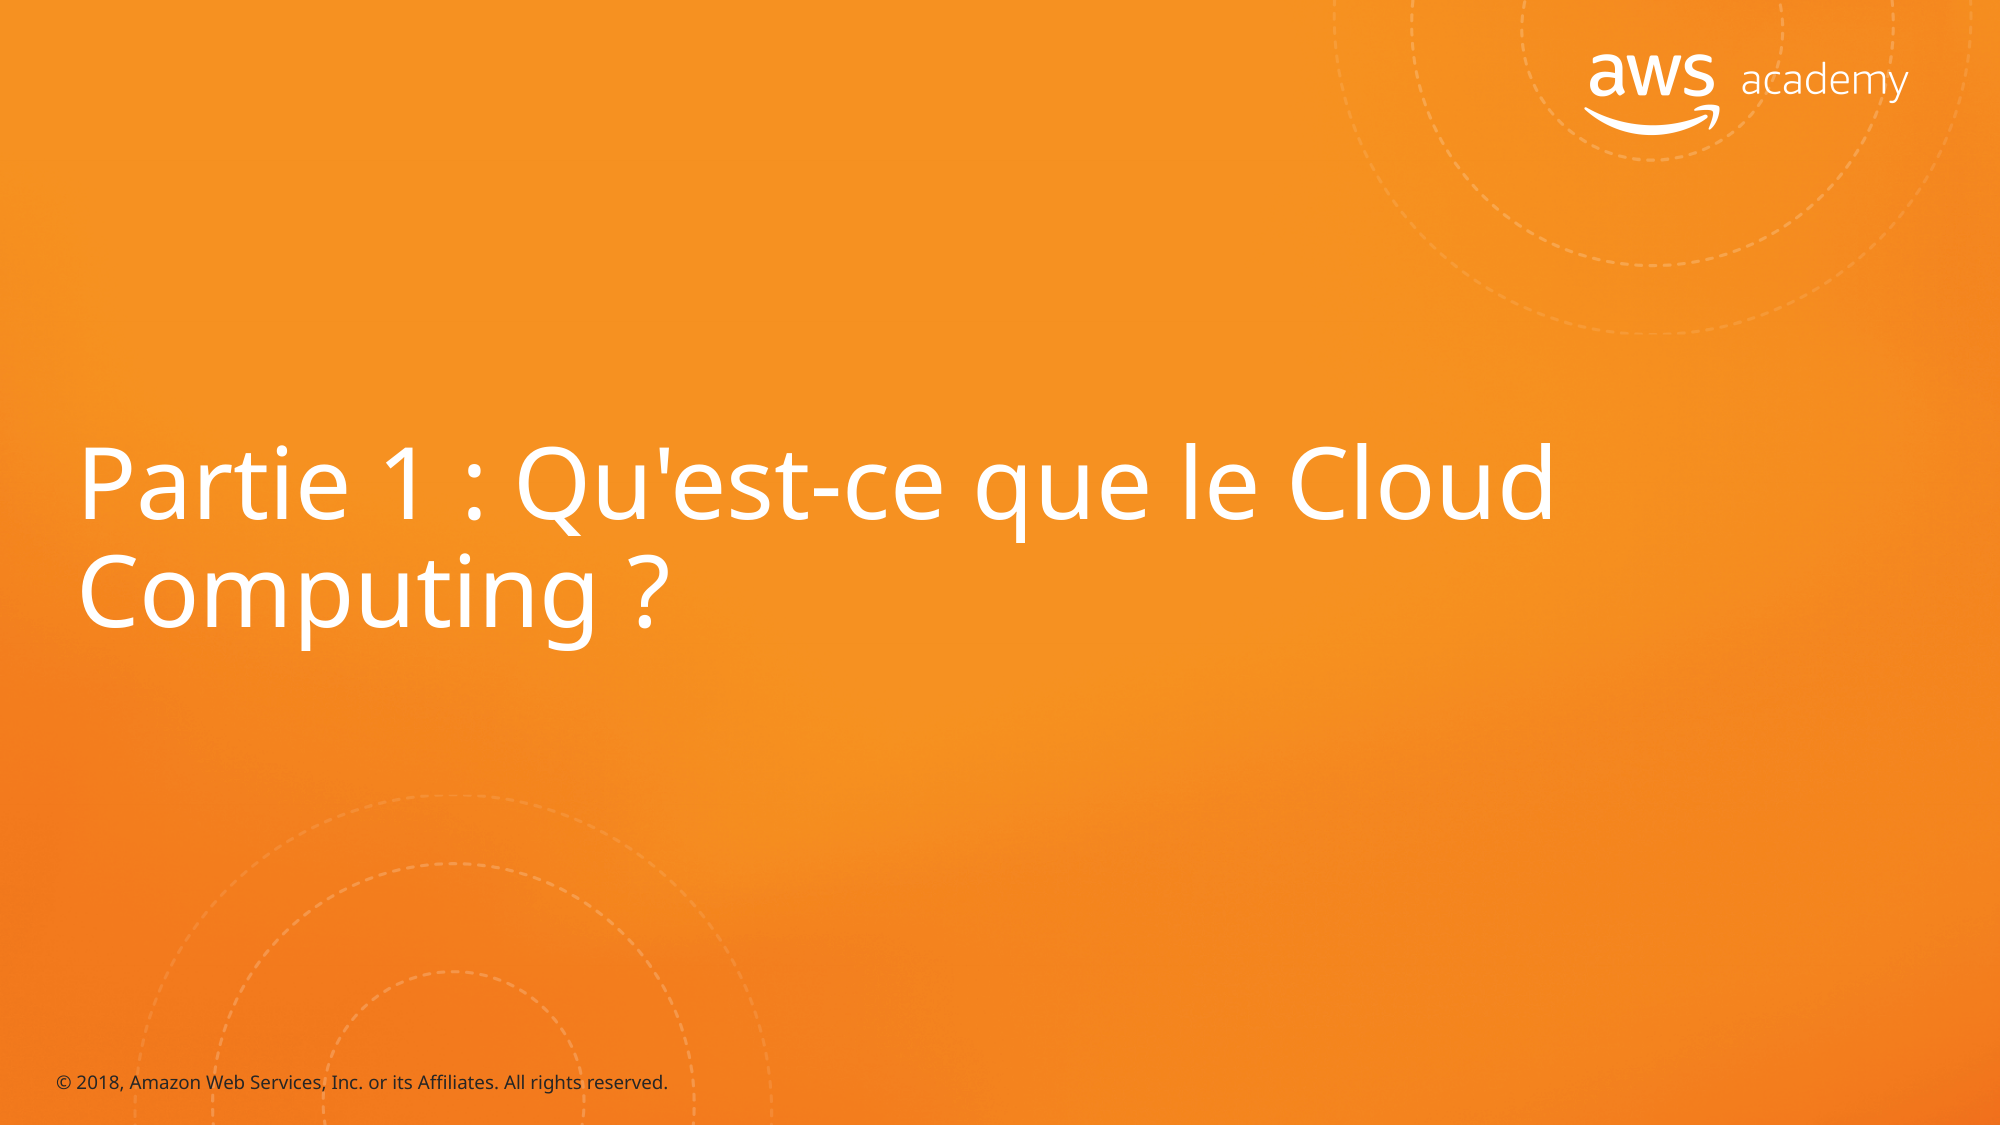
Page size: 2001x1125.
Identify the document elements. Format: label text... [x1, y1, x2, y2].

title Partie 1 : Qu'est-ce que le Cloud Computing ? [61, 476, 1939, 605]
picture [0, 0, 2000, 1125]
